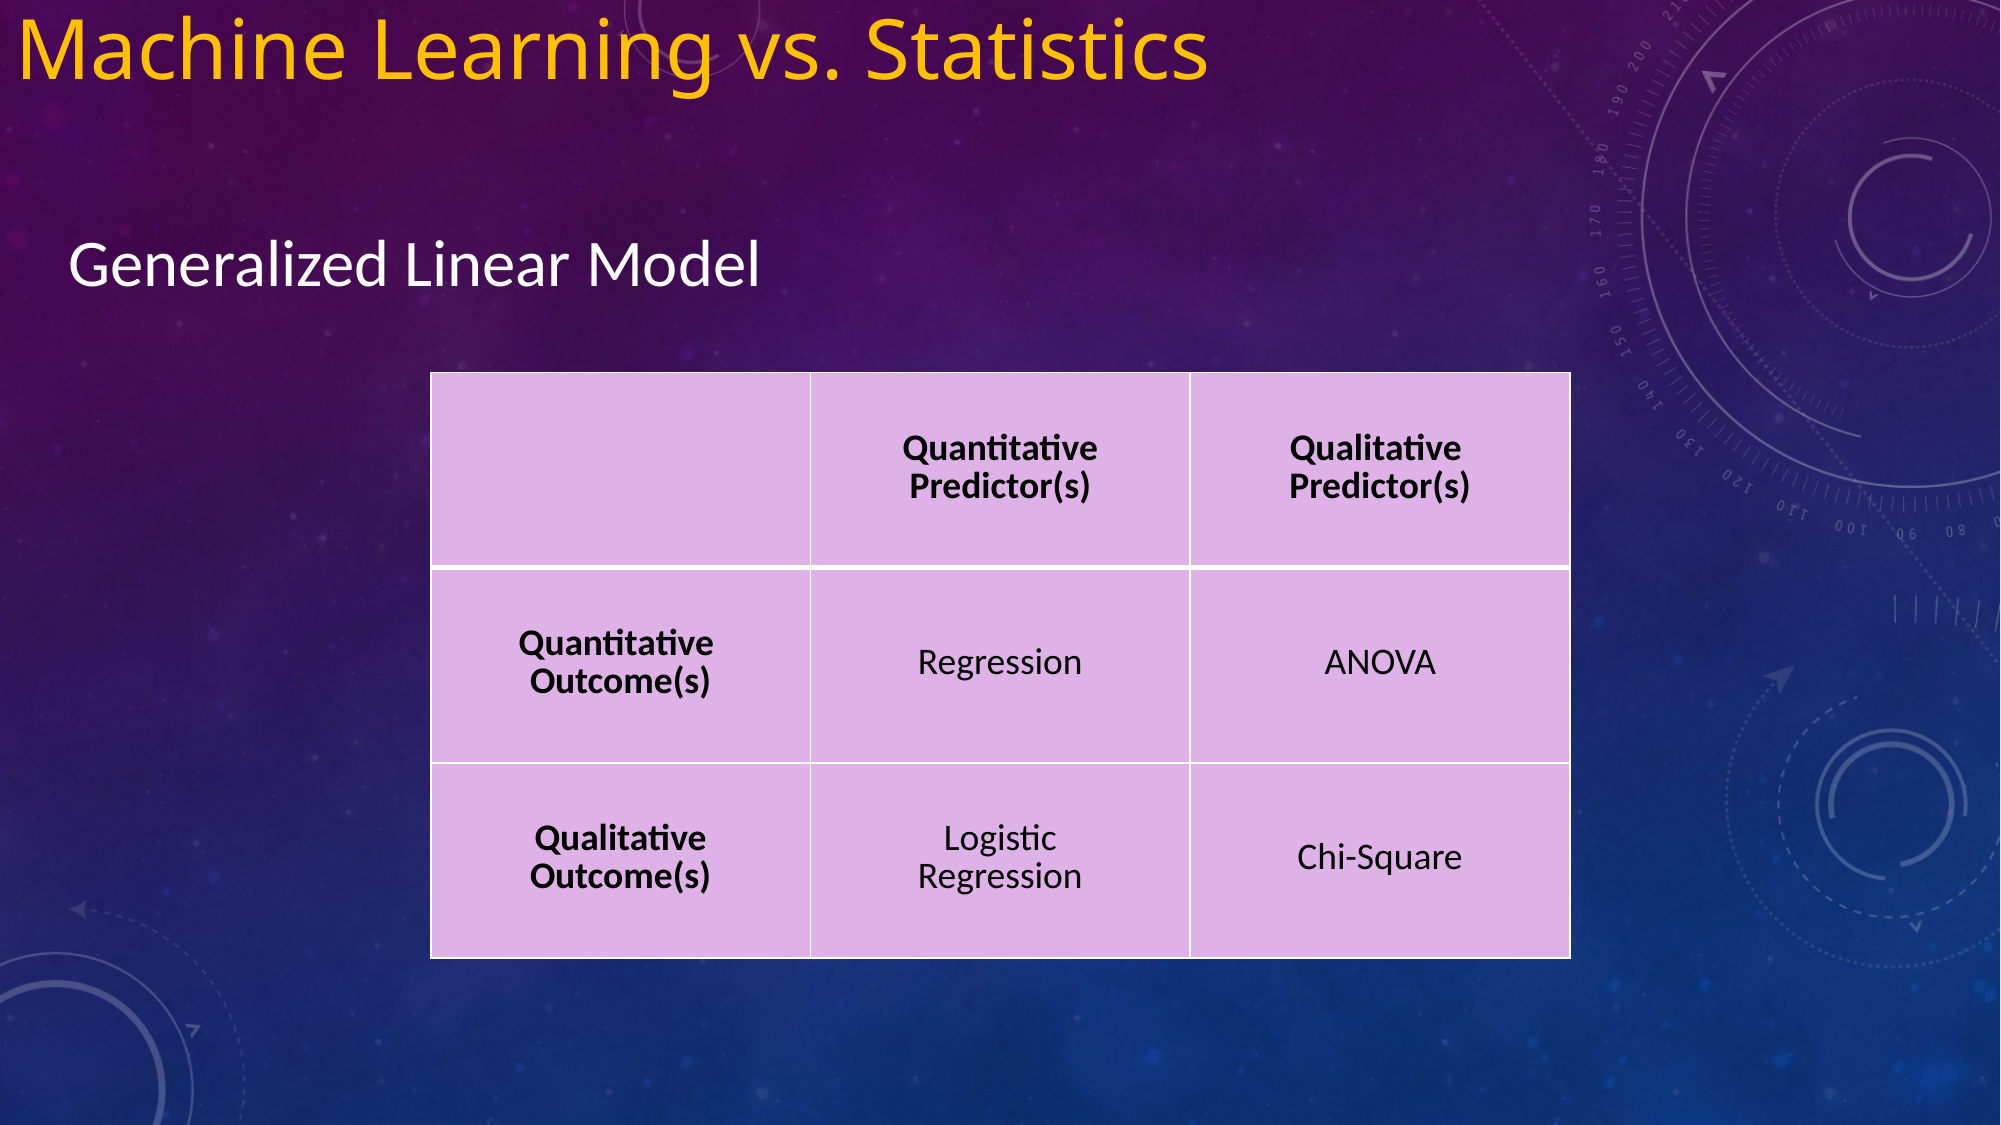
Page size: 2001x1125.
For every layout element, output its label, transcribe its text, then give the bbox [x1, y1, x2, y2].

picture [0, 0, 2001, 1125]
text_box Generalized Linear Model [53, 212, 1947, 387]
table_cell Quantitative Outcome(s) [432, 570, 810, 762]
table_cell Logistic Regression [811, 764, 1189, 957]
table_cell Regression [811, 570, 1189, 762]
table_header Qualitative Predictor(s) [1191, 373, 1569, 565]
title Machine Learning vs. Statistics [0, 0, 1662, 92]
table_header [432, 373, 810, 565]
table_cell ANOVA [1191, 570, 1569, 762]
table_cell Chi-Square [1191, 764, 1569, 957]
table_header Quantitative Predictor(s) [811, 373, 1189, 565]
table_cell Qualitative Outcome(s) [432, 764, 810, 957]
